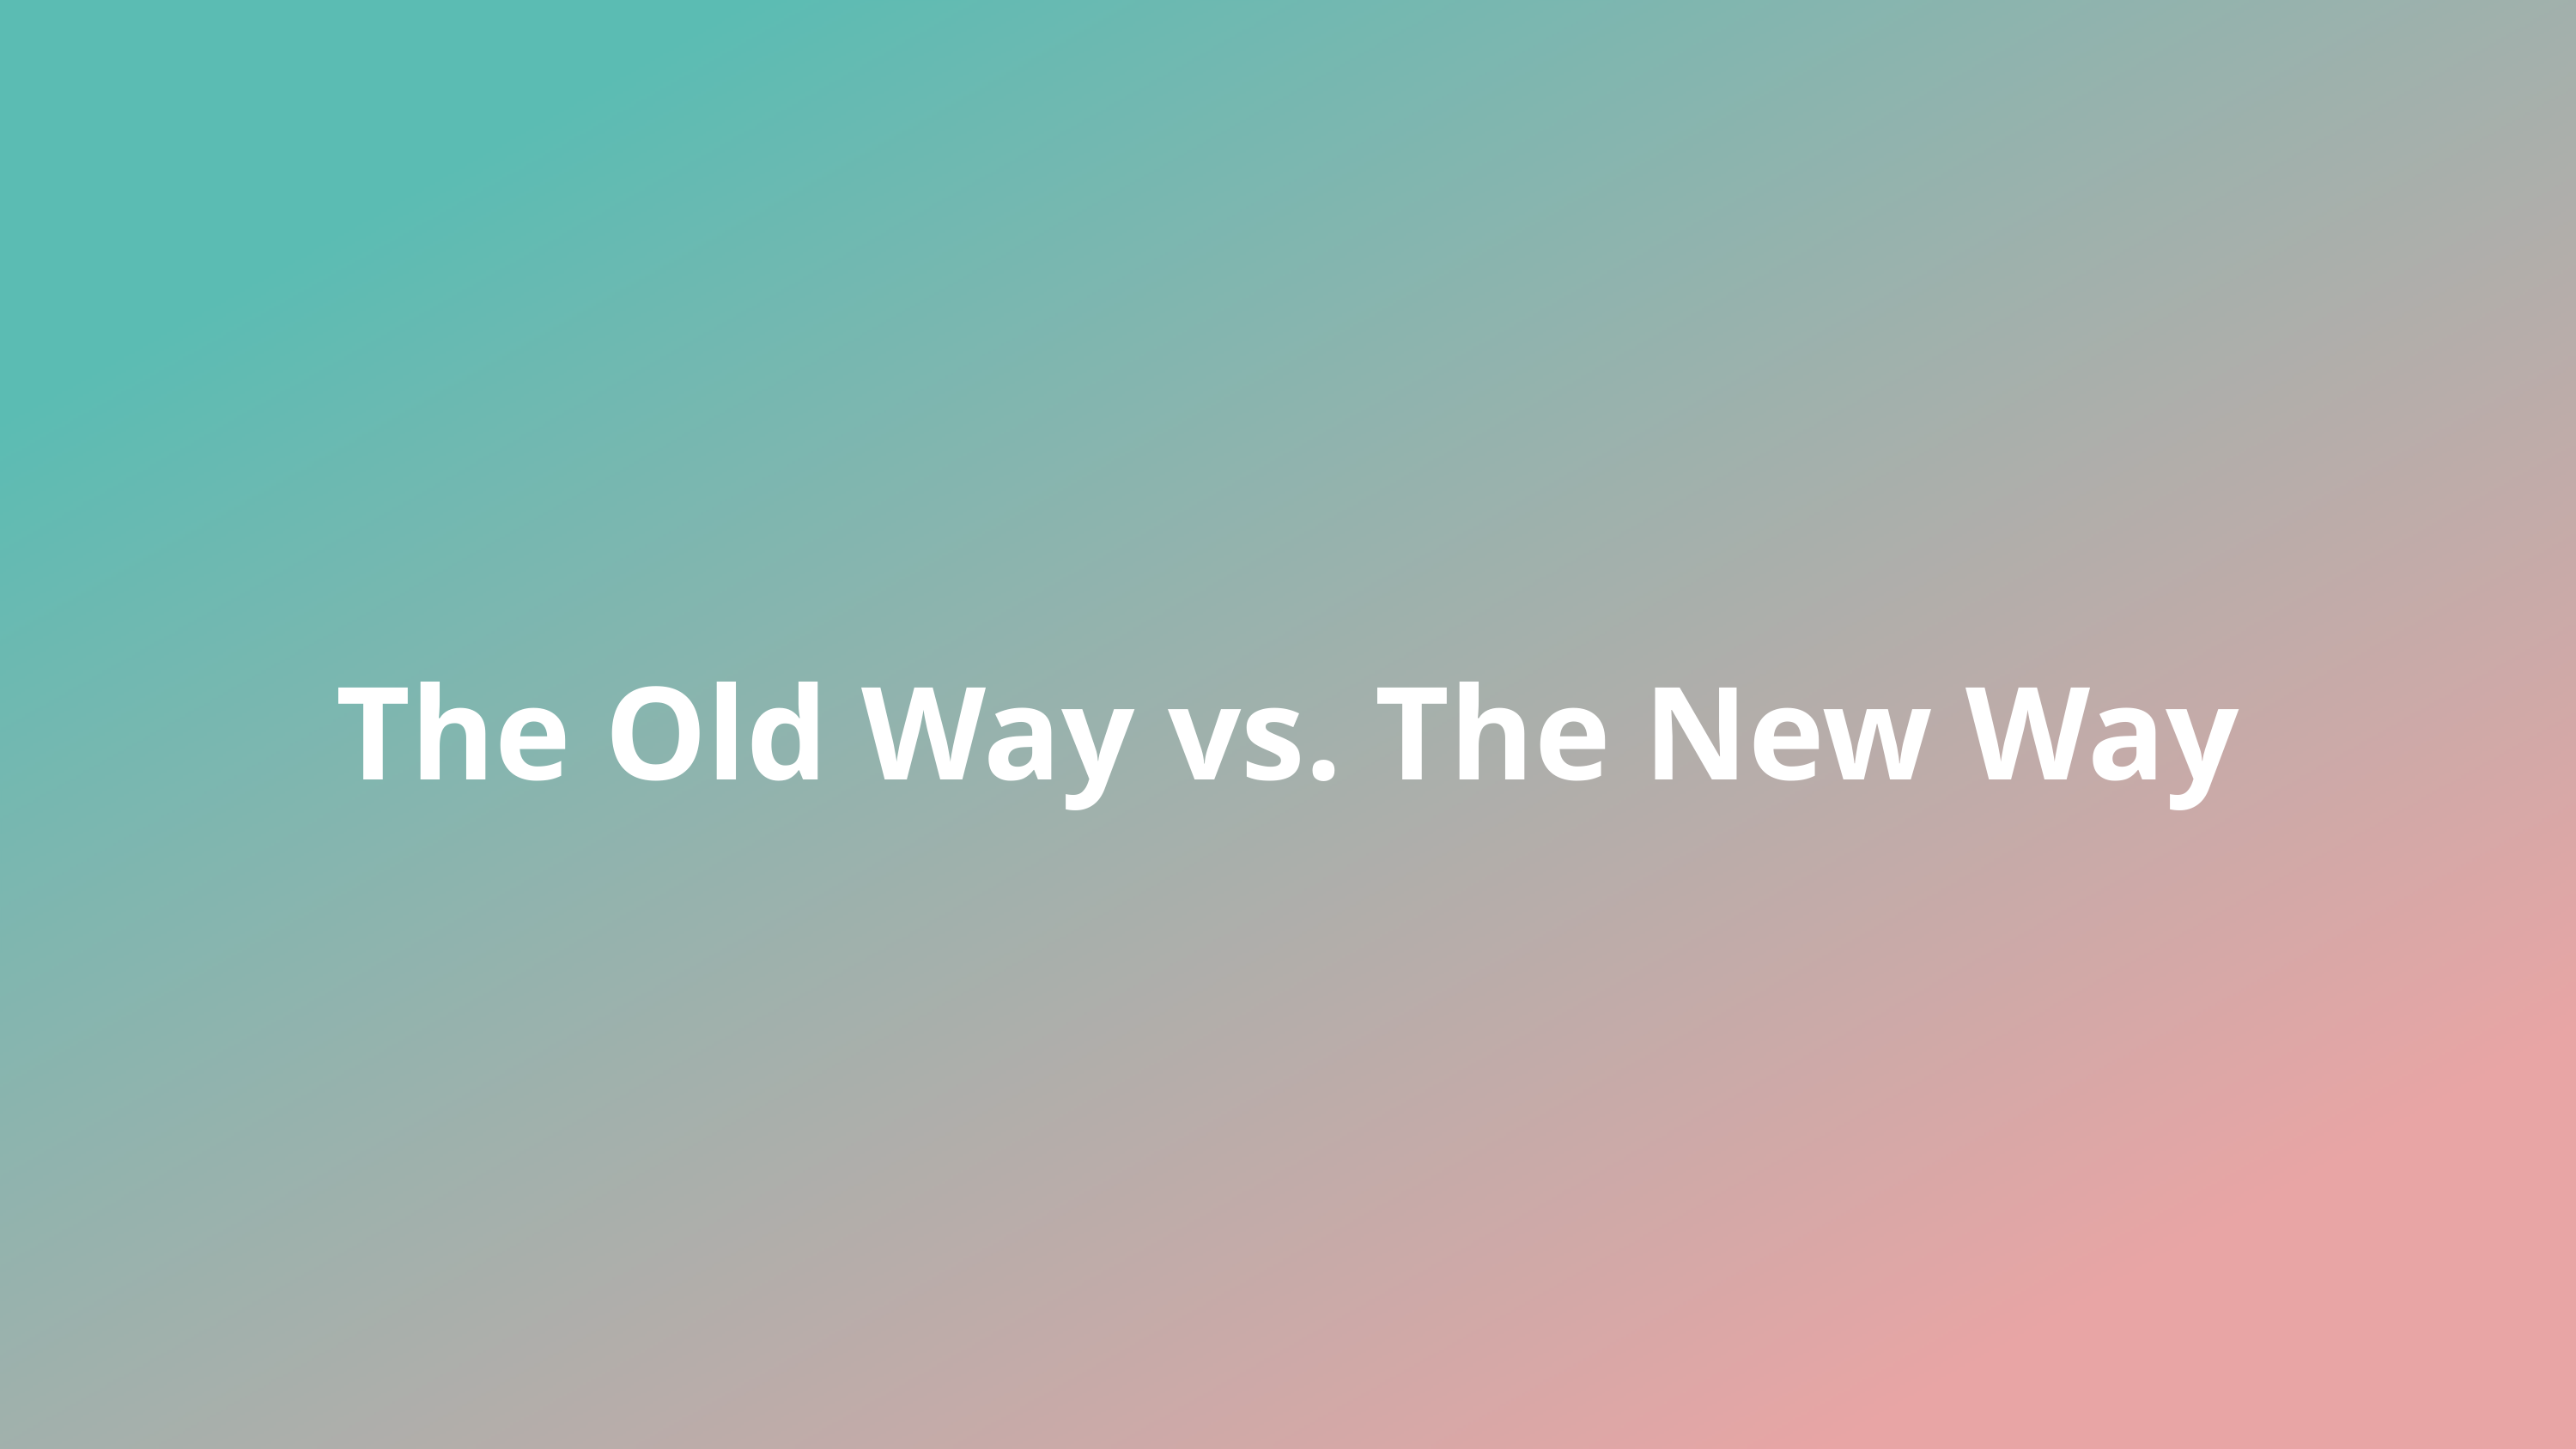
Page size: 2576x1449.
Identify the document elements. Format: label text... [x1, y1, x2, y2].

text_box The Old Way vs. The New Way [291, 676, 2285, 807]
text_box [0, 0, 2576, 1449]
